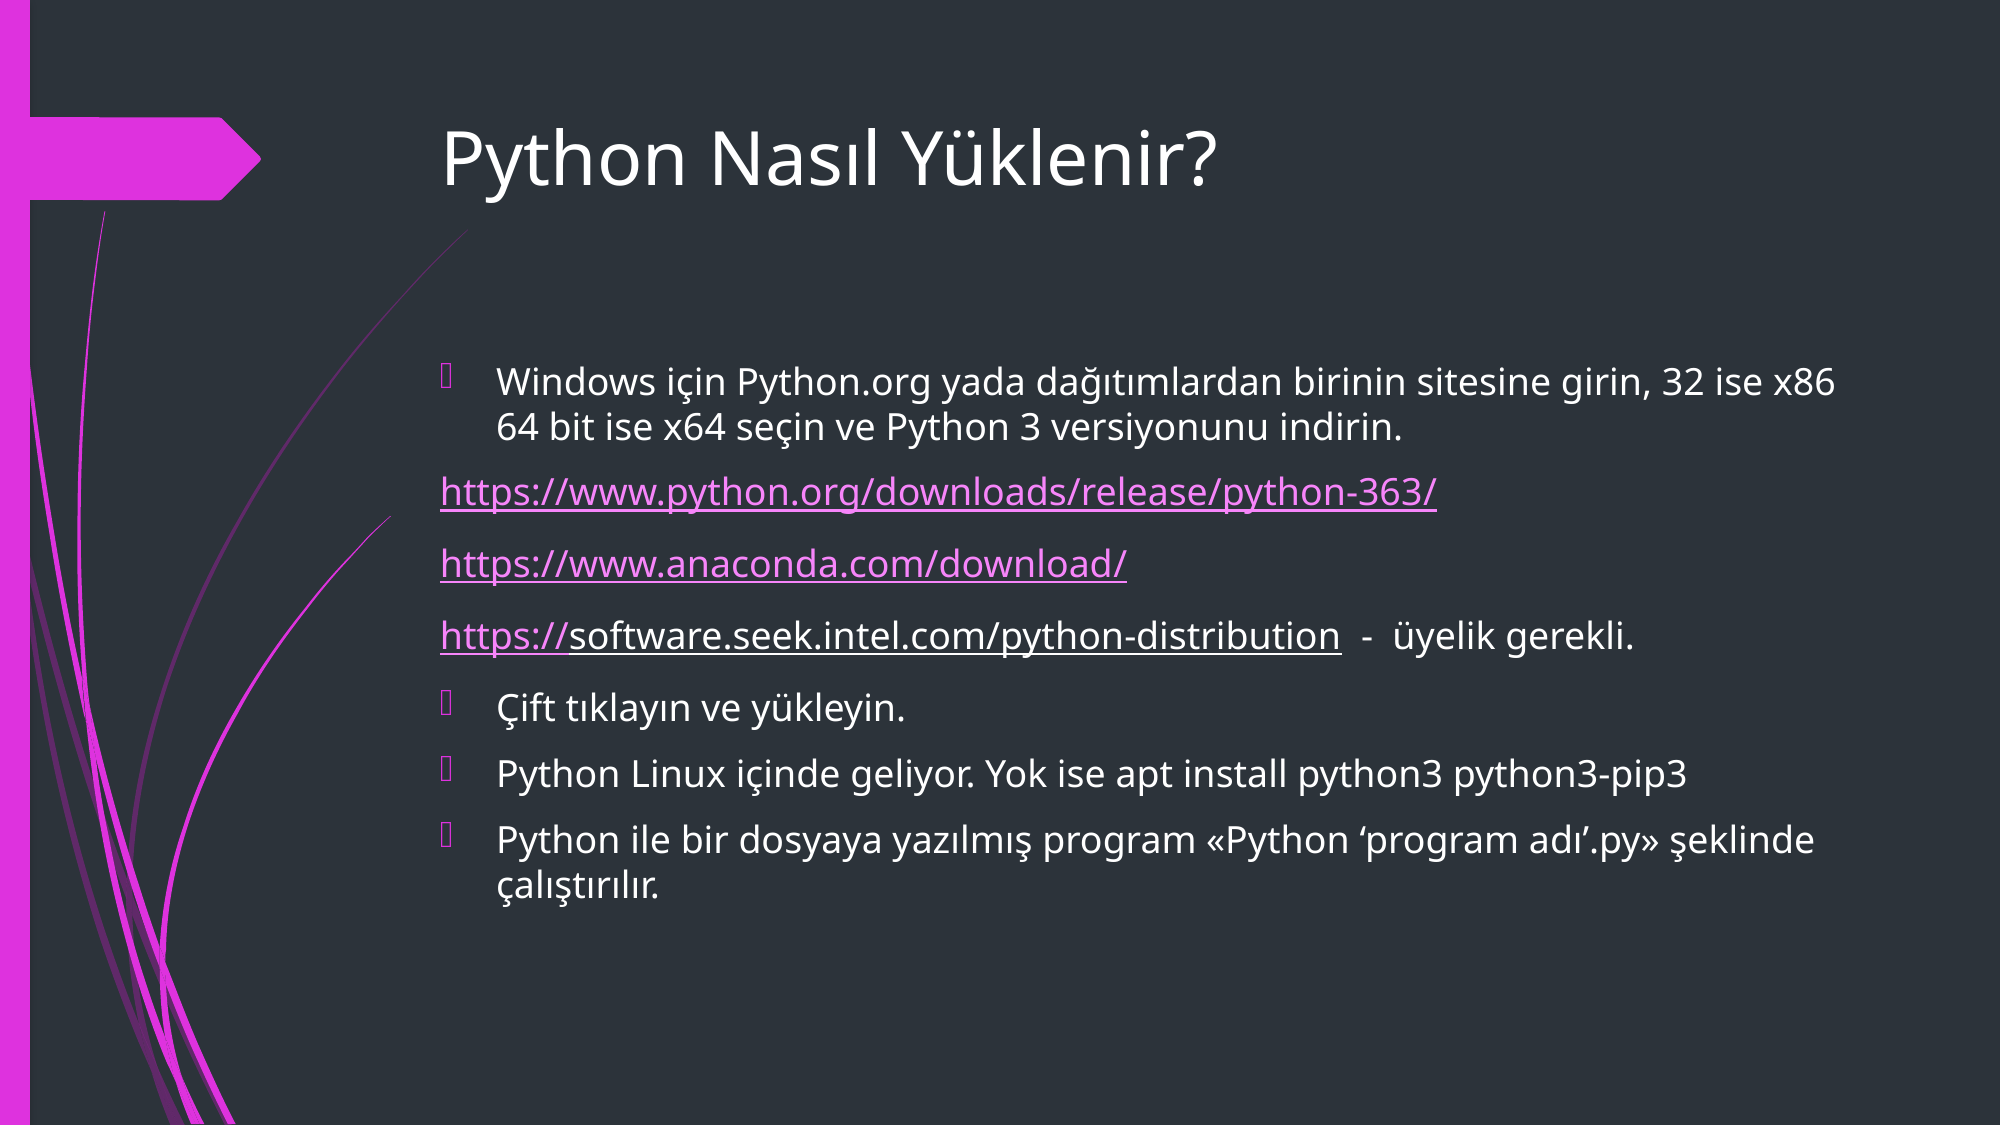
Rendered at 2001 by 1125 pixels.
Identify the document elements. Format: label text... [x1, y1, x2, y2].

list Windows için Python.org yada dağıtımlardan birinin sitesine girin, 32 ise x86 64 bit ise x64 seçin ve Python 3 versiyonunu indirin. https://www.python.org/downloads/release/python-363/ https://www.anaconda.com/download/ https://software.seek.intel.com/python-distribution - üyelik gerekli. Çift tıklayın ve yükleyin. Python Linux içinde geliyor. Yok ise apt install python3 python3-pip3 Python ile bir dosyaya yazılmış program «Python ‘program adı’.py» şeklinde çalıştırılır. [424, 350, 1888, 970]
title Python Nasıl Yüklenir? [425, 102, 1888, 313]
